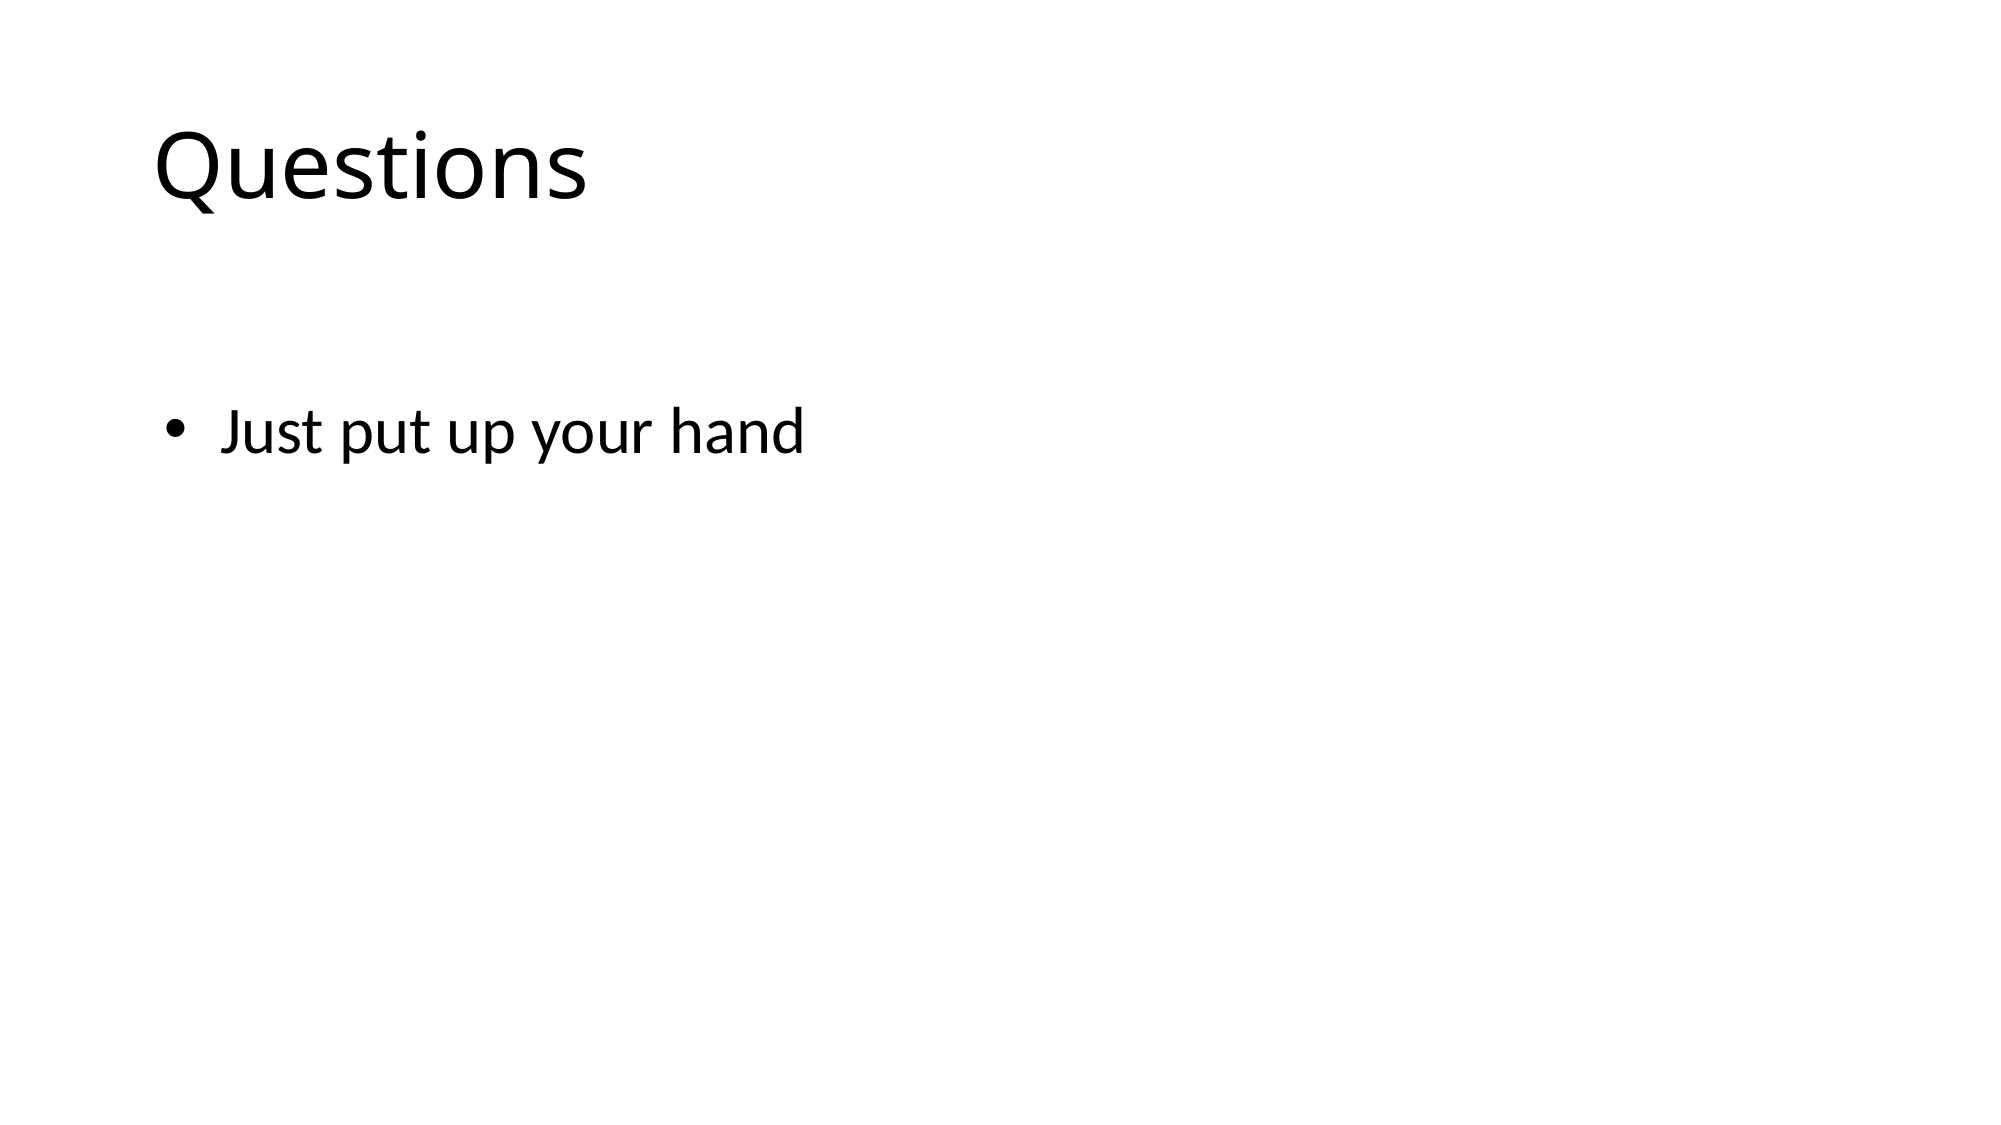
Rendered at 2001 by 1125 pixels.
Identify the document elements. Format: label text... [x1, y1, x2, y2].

title Questions [137, 59, 1863, 278]
text_box Just put up your hand [149, 379, 822, 475]
